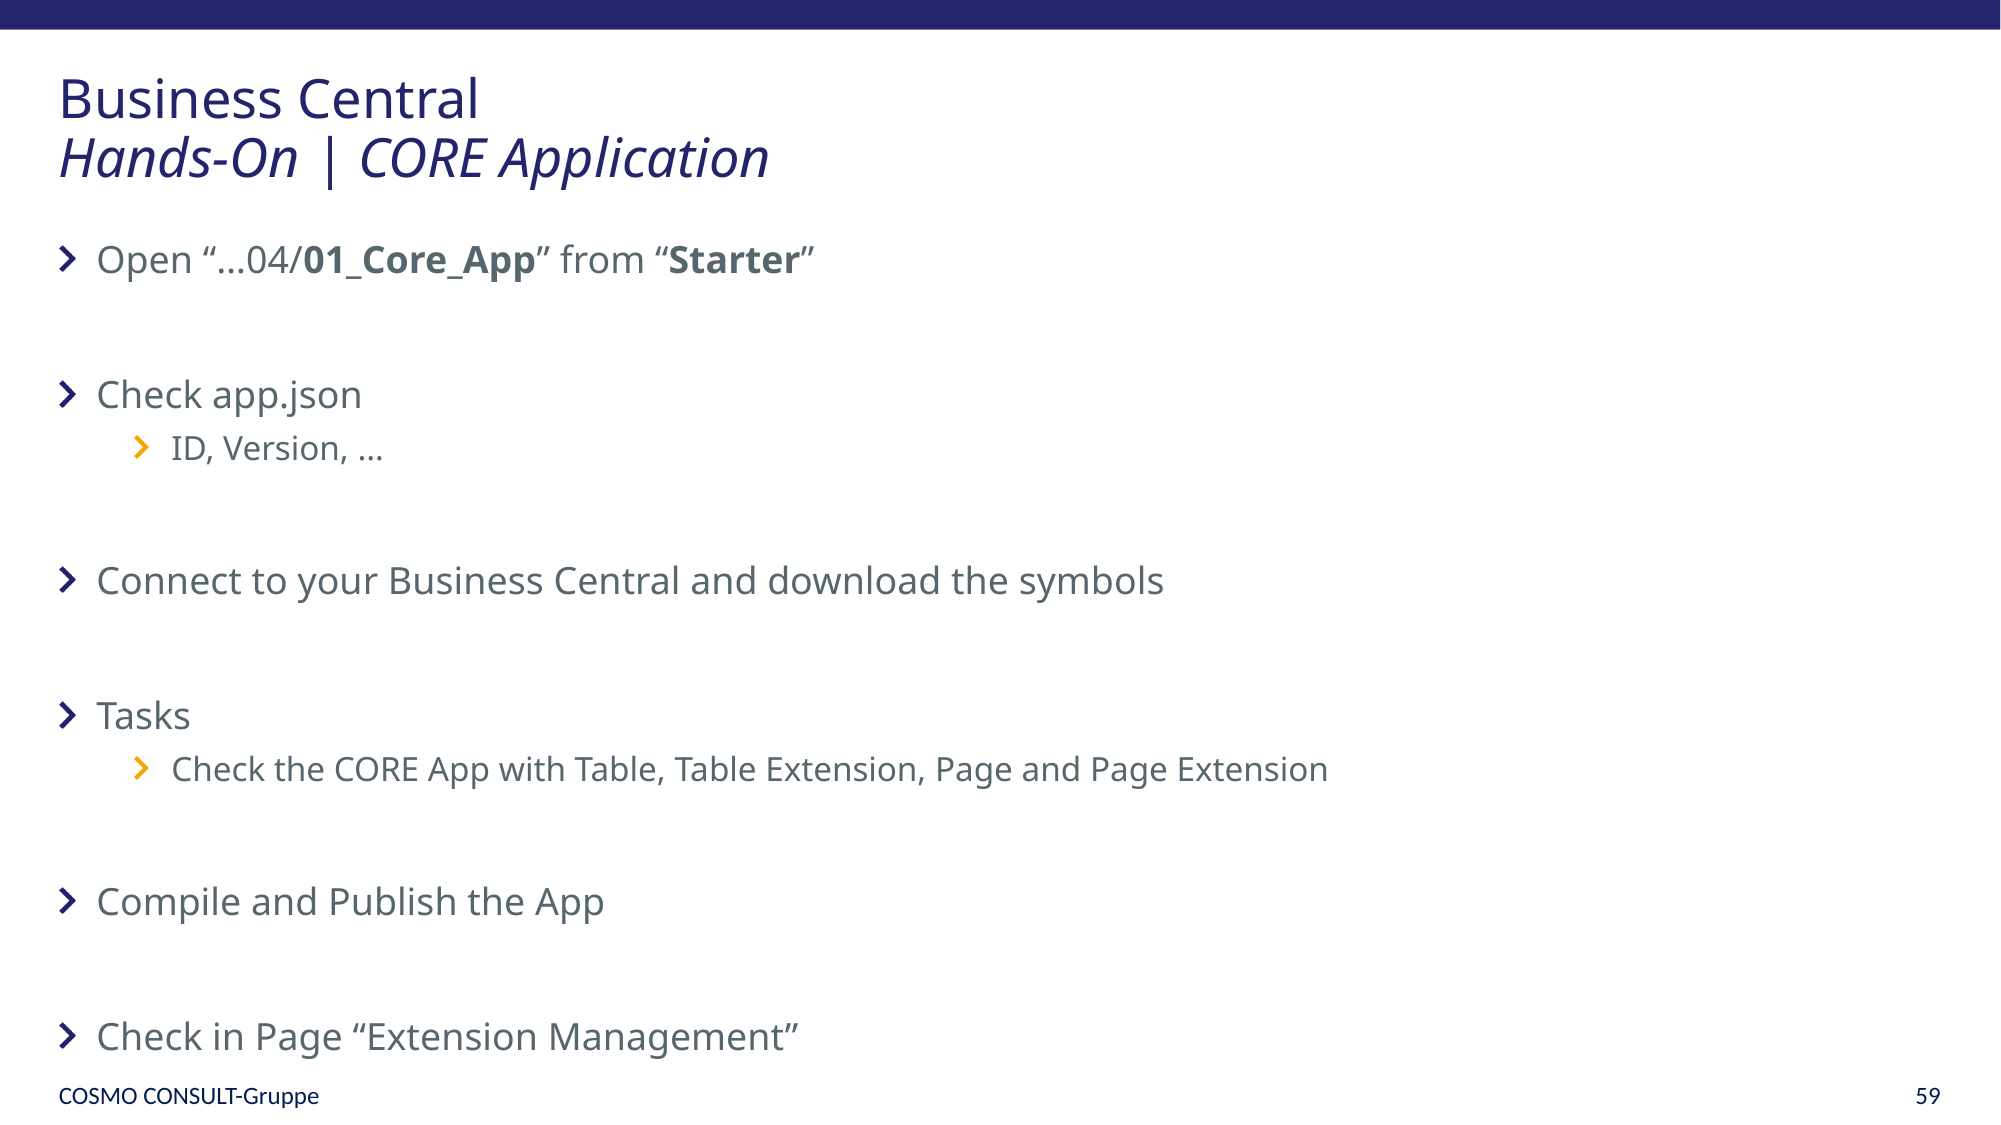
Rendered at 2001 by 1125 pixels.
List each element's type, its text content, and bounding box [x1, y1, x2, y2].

picture [59, 887, 76, 914]
picture [59, 380, 76, 408]
picture [59, 701, 76, 729]
picture [134, 435, 149, 459]
title Business Central Hands-On | CORE Application [59, 59, 1940, 189]
list Open “…04/01_Core_App” from “Starter” Check app.json ID, Version, … Connect to your Business Central and download the symbols Tasks Check the CORE App with Table, Table Extension, Page and Page Extension Compile and Publish the App Check in Page “Extension Management” [58, 235, 1941, 1040]
picture [59, 1022, 76, 1049]
picture [59, 566, 76, 593]
picture [59, 245, 76, 272]
picture [134, 756, 149, 780]
